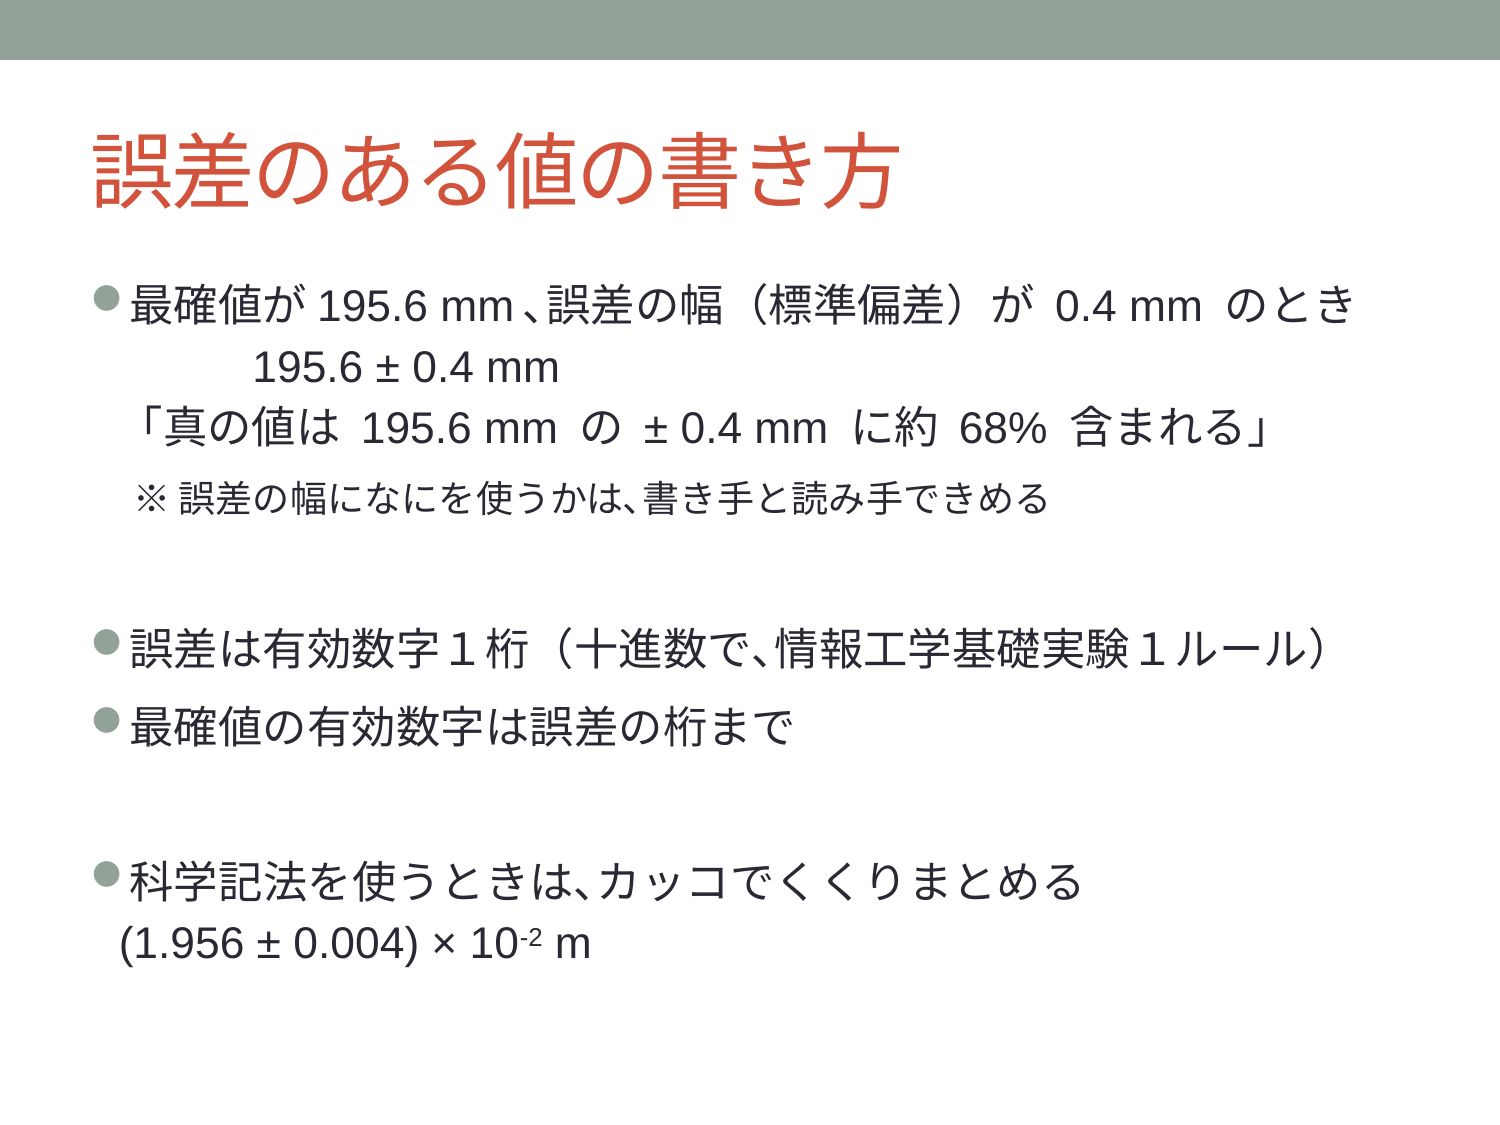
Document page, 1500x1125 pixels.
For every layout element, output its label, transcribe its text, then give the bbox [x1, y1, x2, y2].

title 誤差のある値の書き方 [75, 87, 1425, 250]
list 最確値が195.6 mm､誤差の幅（標準偏差）が 0.4 mm のとき 195.6 ± 0.4 mm 「真の値は 195.6 mm の ± 0.4 mm に約 68% 含まれる」 ※誤差の幅になにを使うかは､書き手と読み手できめる 誤差は有効数字１桁（十進数で､情報工学基礎実験１ルール） 最確値の有効数字は誤差の桁まで 科学記法を使うときは､カッコでくくりまとめる (1.956 ± 0.004) × 10-2 m [75, 262, 1425, 1063]
